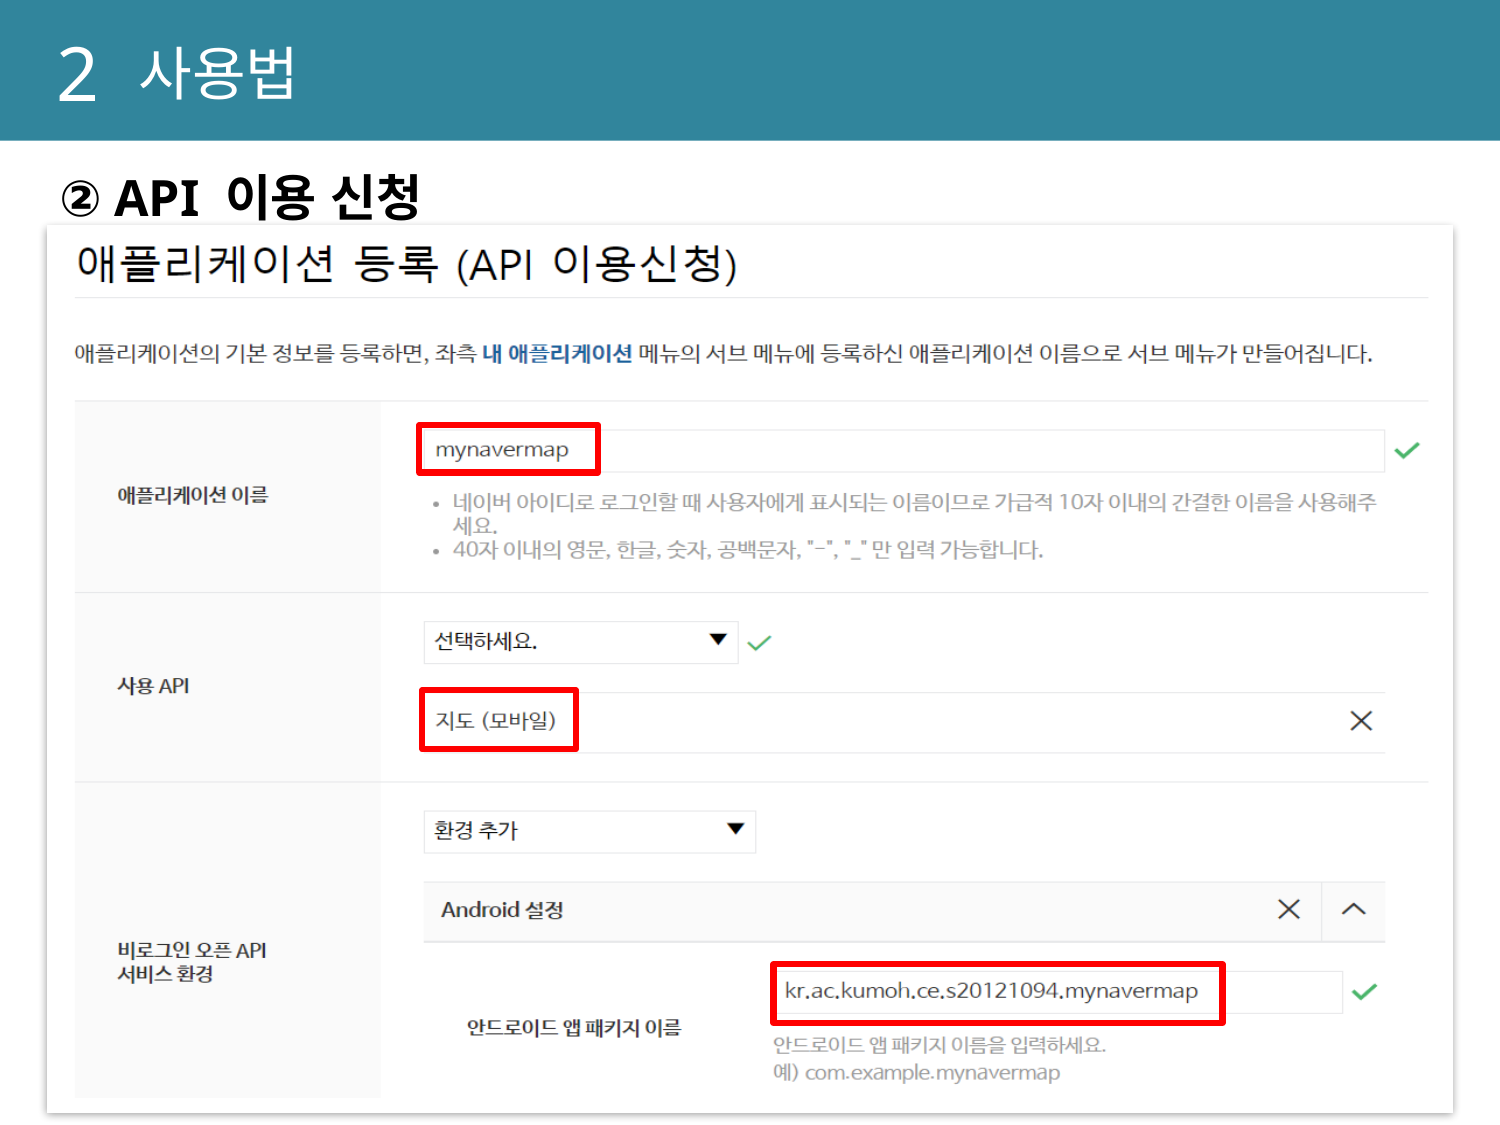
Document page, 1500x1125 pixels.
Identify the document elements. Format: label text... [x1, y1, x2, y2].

text_box [0, 0, 1500, 143]
text_box 사용법 [123, 29, 1427, 115]
text_box ② API 이용 신청 [44, 159, 1427, 225]
picture [61, 239, 1439, 1099]
text_box 2 [41, 19, 124, 125]
